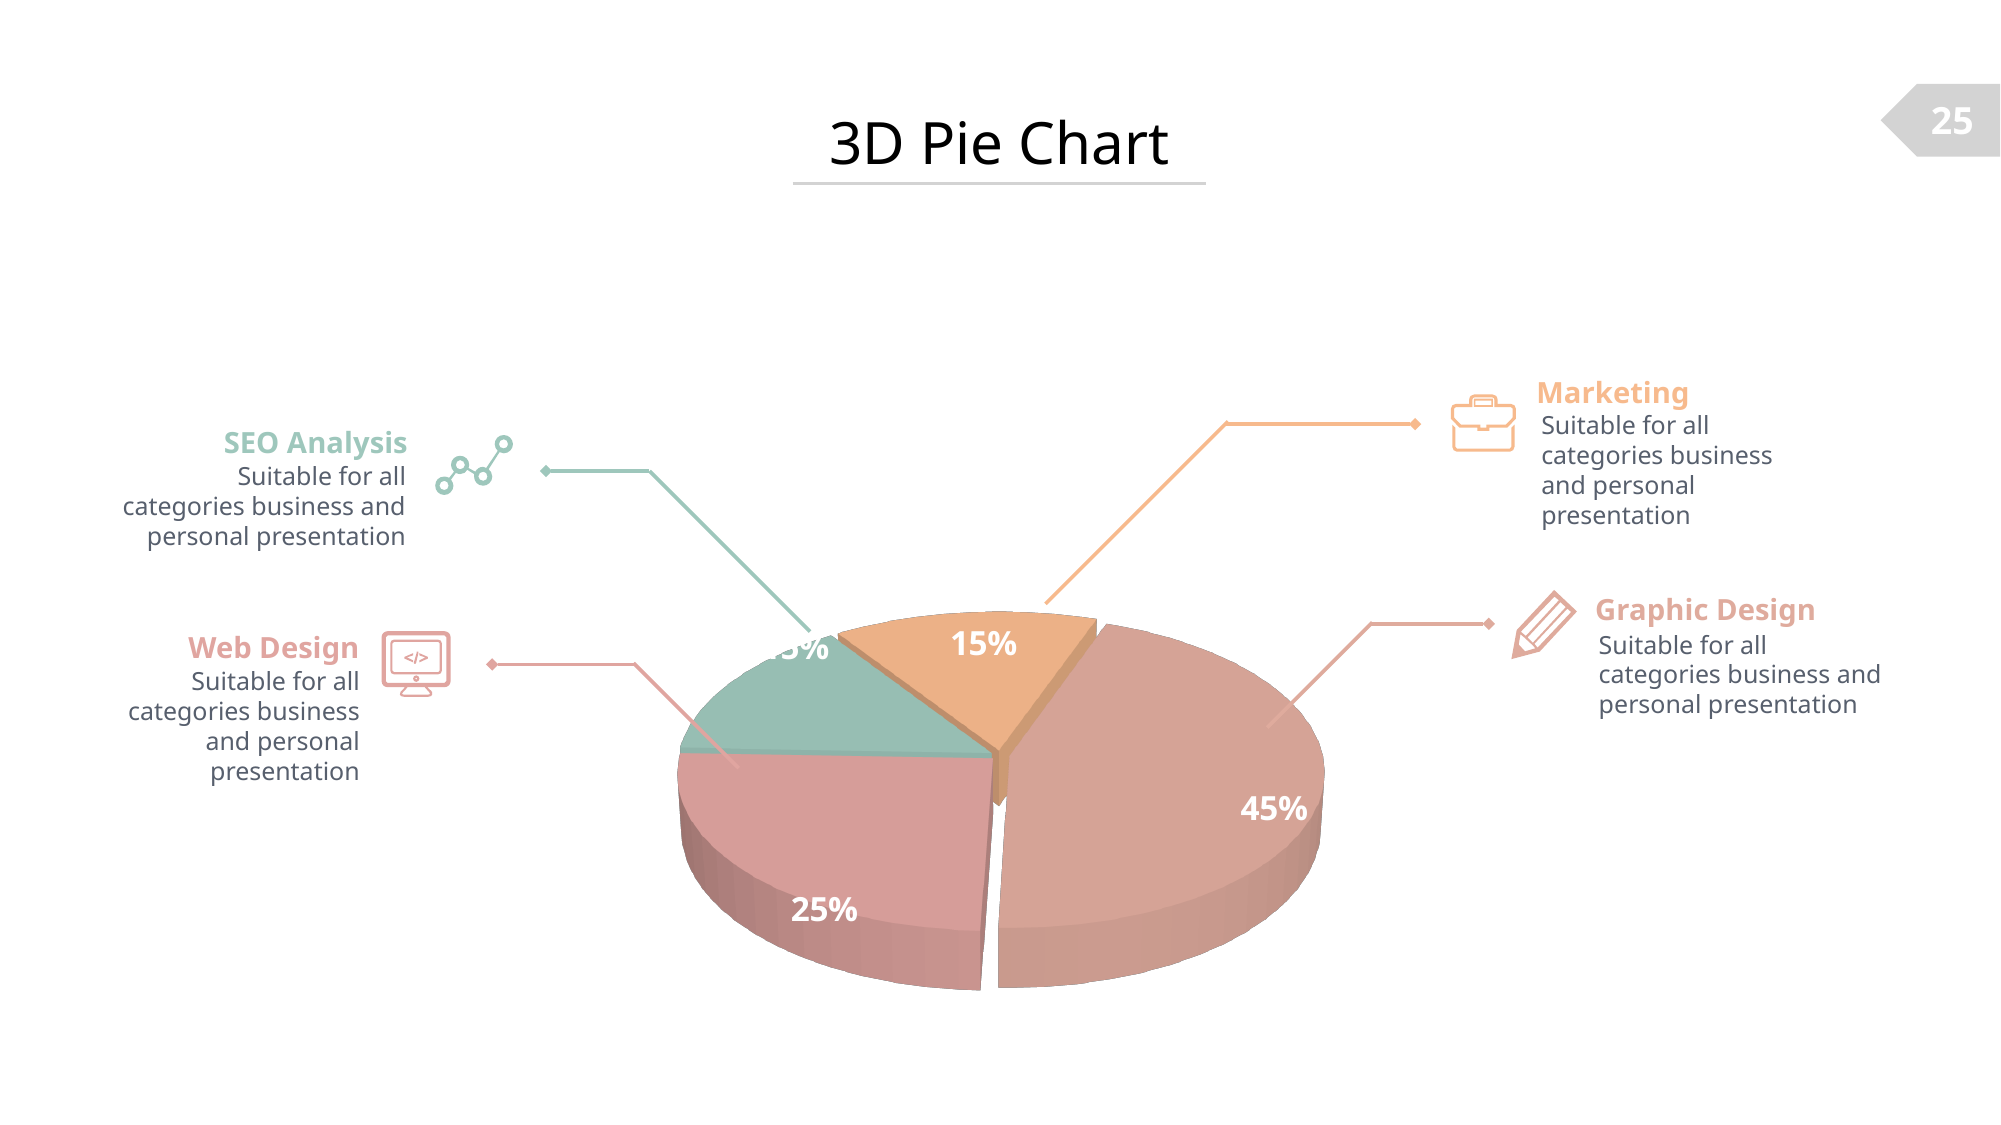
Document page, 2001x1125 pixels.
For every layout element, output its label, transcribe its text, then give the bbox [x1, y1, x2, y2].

text_box Suitable for all categories business and personal presentation [104, 452, 421, 558]
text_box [1045, 421, 1416, 604]
text_box SEO Analysis [208, 417, 423, 467]
text_box [435, 435, 513, 495]
text_box [1511, 589, 1577, 660]
text_box Suitable for all categories business and personal presentation [1526, 402, 1834, 537]
text_box Marketing [1521, 366, 1705, 417]
text_box Suitable for all categories business and personal presentation [1583, 621, 1909, 727]
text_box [1450, 393, 1517, 452]
slide_number 25 [1905, 89, 2000, 150]
text_box Web Design [173, 622, 375, 657]
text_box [491, 662, 739, 769]
text_box 3D Pie Chart [814, 98, 1184, 182]
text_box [545, 470, 811, 632]
text_box Graphic Design [1580, 584, 1832, 634]
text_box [1266, 622, 1489, 728]
text_box Suitable for all categories business and personal presentation [65, 657, 375, 793]
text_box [381, 630, 451, 698]
chart [623, 378, 1376, 1125]
